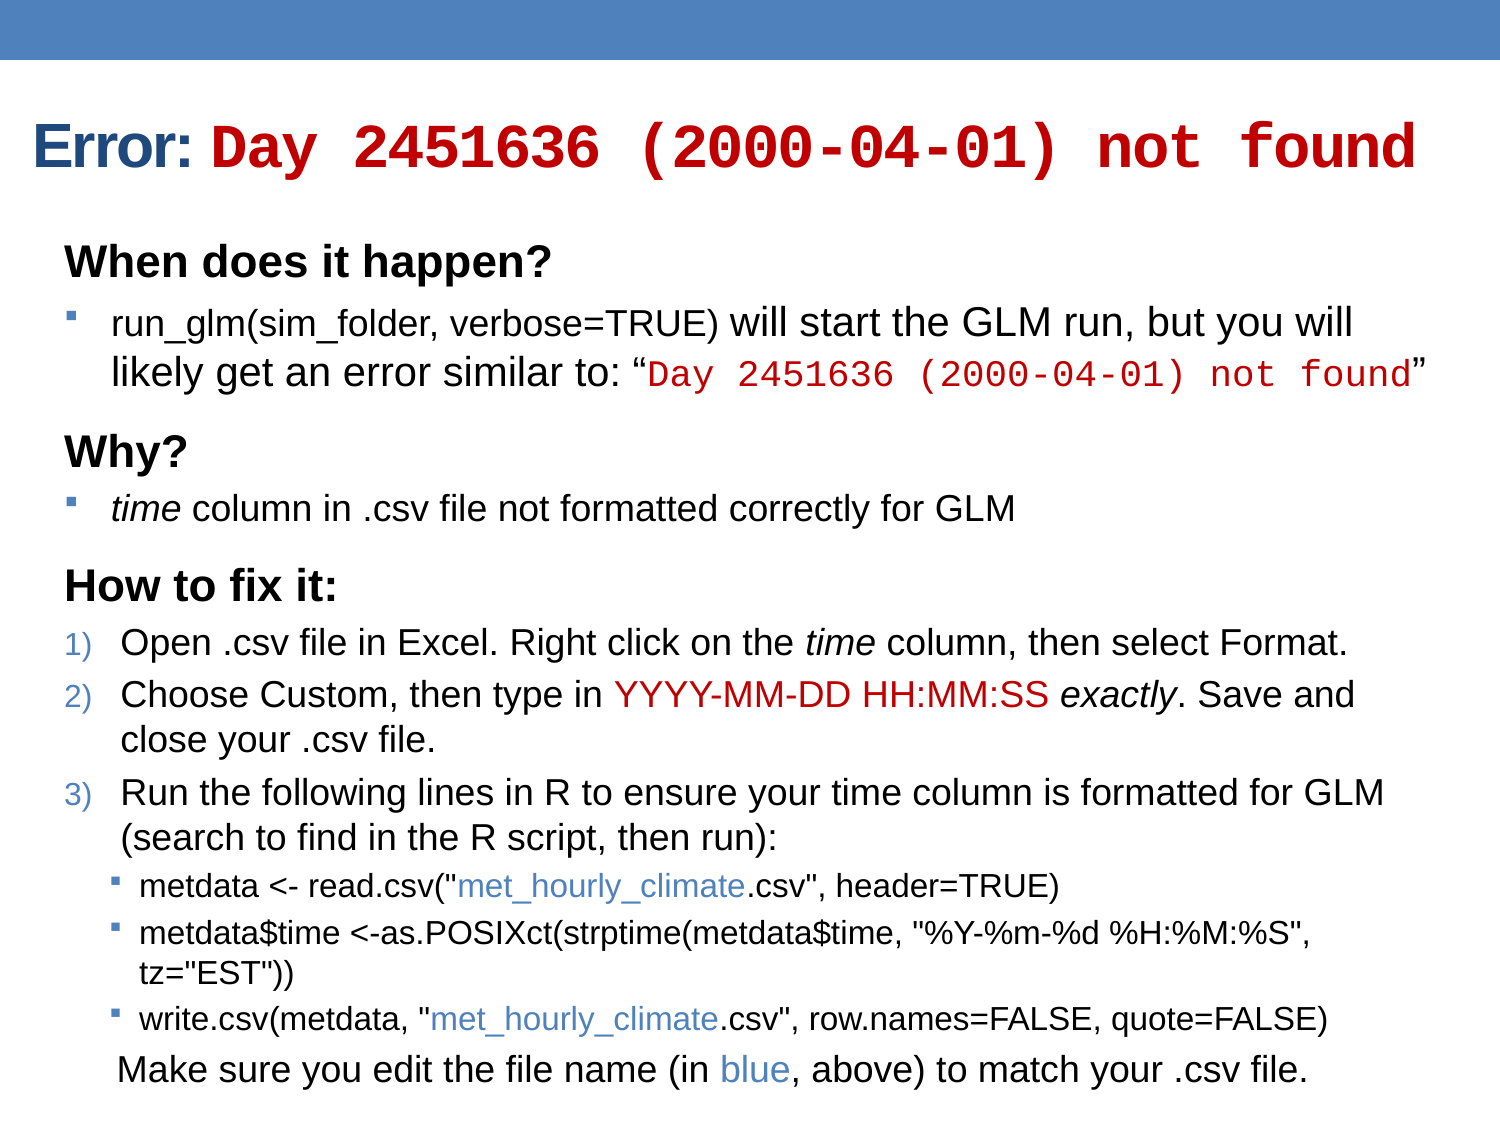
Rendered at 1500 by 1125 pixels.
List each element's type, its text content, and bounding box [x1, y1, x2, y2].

title Error: Day 2451636 (2000-04-01) not found [0, 61, 1500, 224]
list When does it happen? run_glm(sim_folder, verbose=TRUE) will start the GLM run, but you will likely get an error similar to: “Day 2451636 (2000-04-01) not found” Why? time column in .csv file not formatted correctly for GLM How to fix it: Open .csv file in Excel. Right click on the time column, then select Format. Choose Custom, then type in YYYY-MM-DD HH:MM:SS exactly. Save and close your .csv file. Run the following lines in R to ensure your time column is formatted for GLM (search to find in the R script, then run): metdata <- read.csv("met_hourly_climate.csv", header=TRUE) metdata$time <-as.POSIXct(strptime(metdata$time, "%Y-%m-%d %H:%M:%S", tz="EST")) write.csv(metdata, "met_hourly_climate.csv", row.names=FALSE, quote=FALSE) Make sure you edit the file name (in blue, above) to match your .csv file. [49, 223, 1451, 1100]
